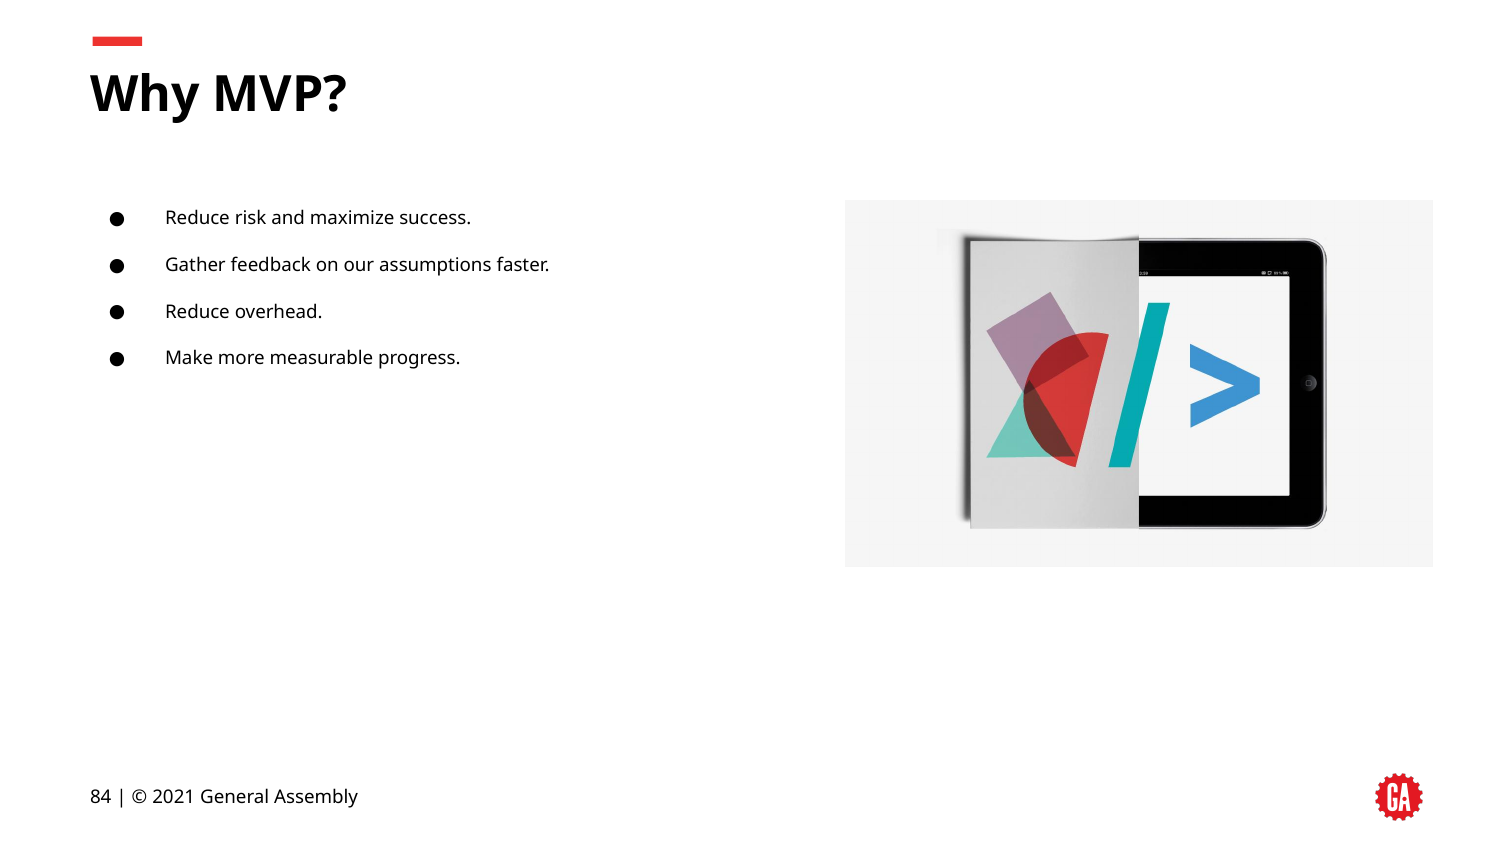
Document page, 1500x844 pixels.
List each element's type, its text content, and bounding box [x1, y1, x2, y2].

slide_number ‹#› | © 2021 General Assembly [75, 764, 465, 830]
title Why MVP? [75, 46, 1473, 140]
list Reduce risk and maximize success. Gather feedback on our assumptions faster. Reduce overhead. Make more measurable progress. [75, 187, 774, 603]
picture [845, 199, 1433, 568]
picture [1373, 771, 1425, 823]
